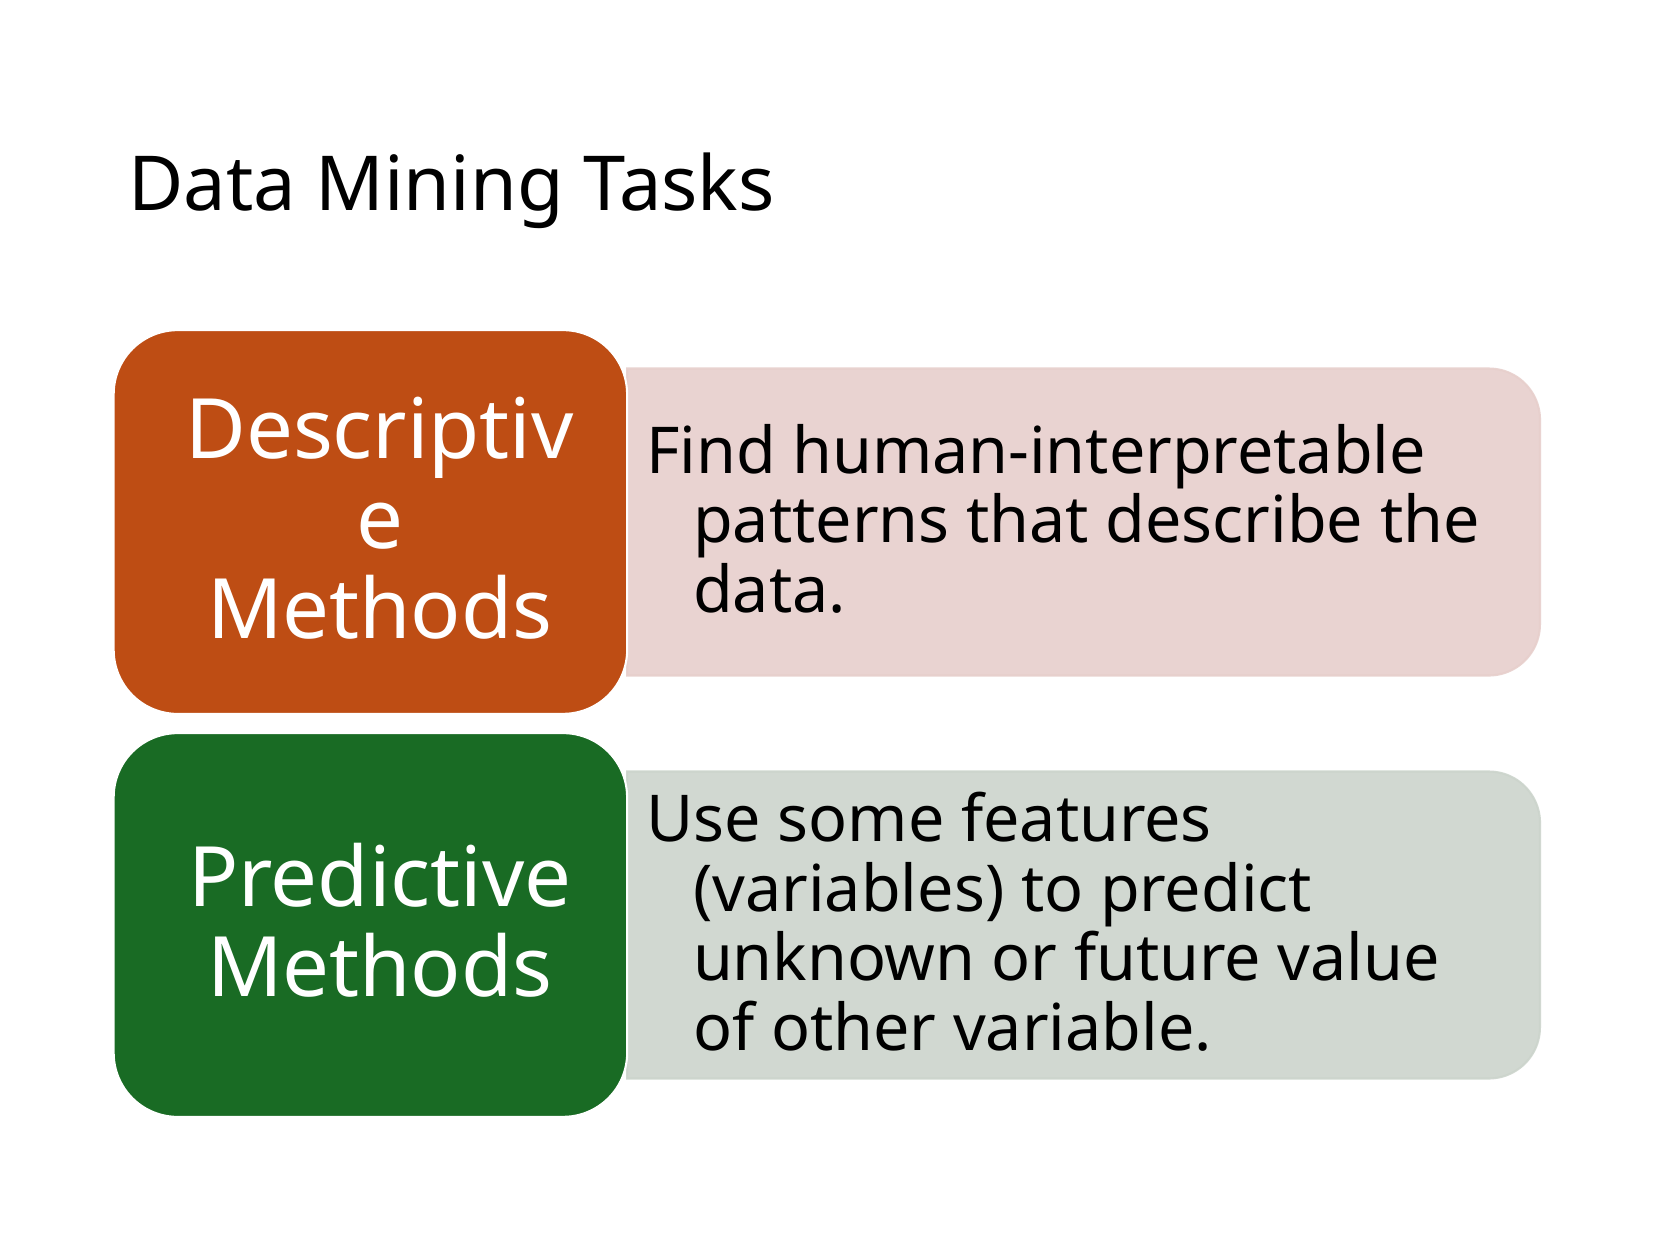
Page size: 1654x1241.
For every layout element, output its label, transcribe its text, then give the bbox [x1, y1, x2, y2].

title Data Mining Tasks [113, 66, 1540, 306]
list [113, 330, 1540, 1117]
